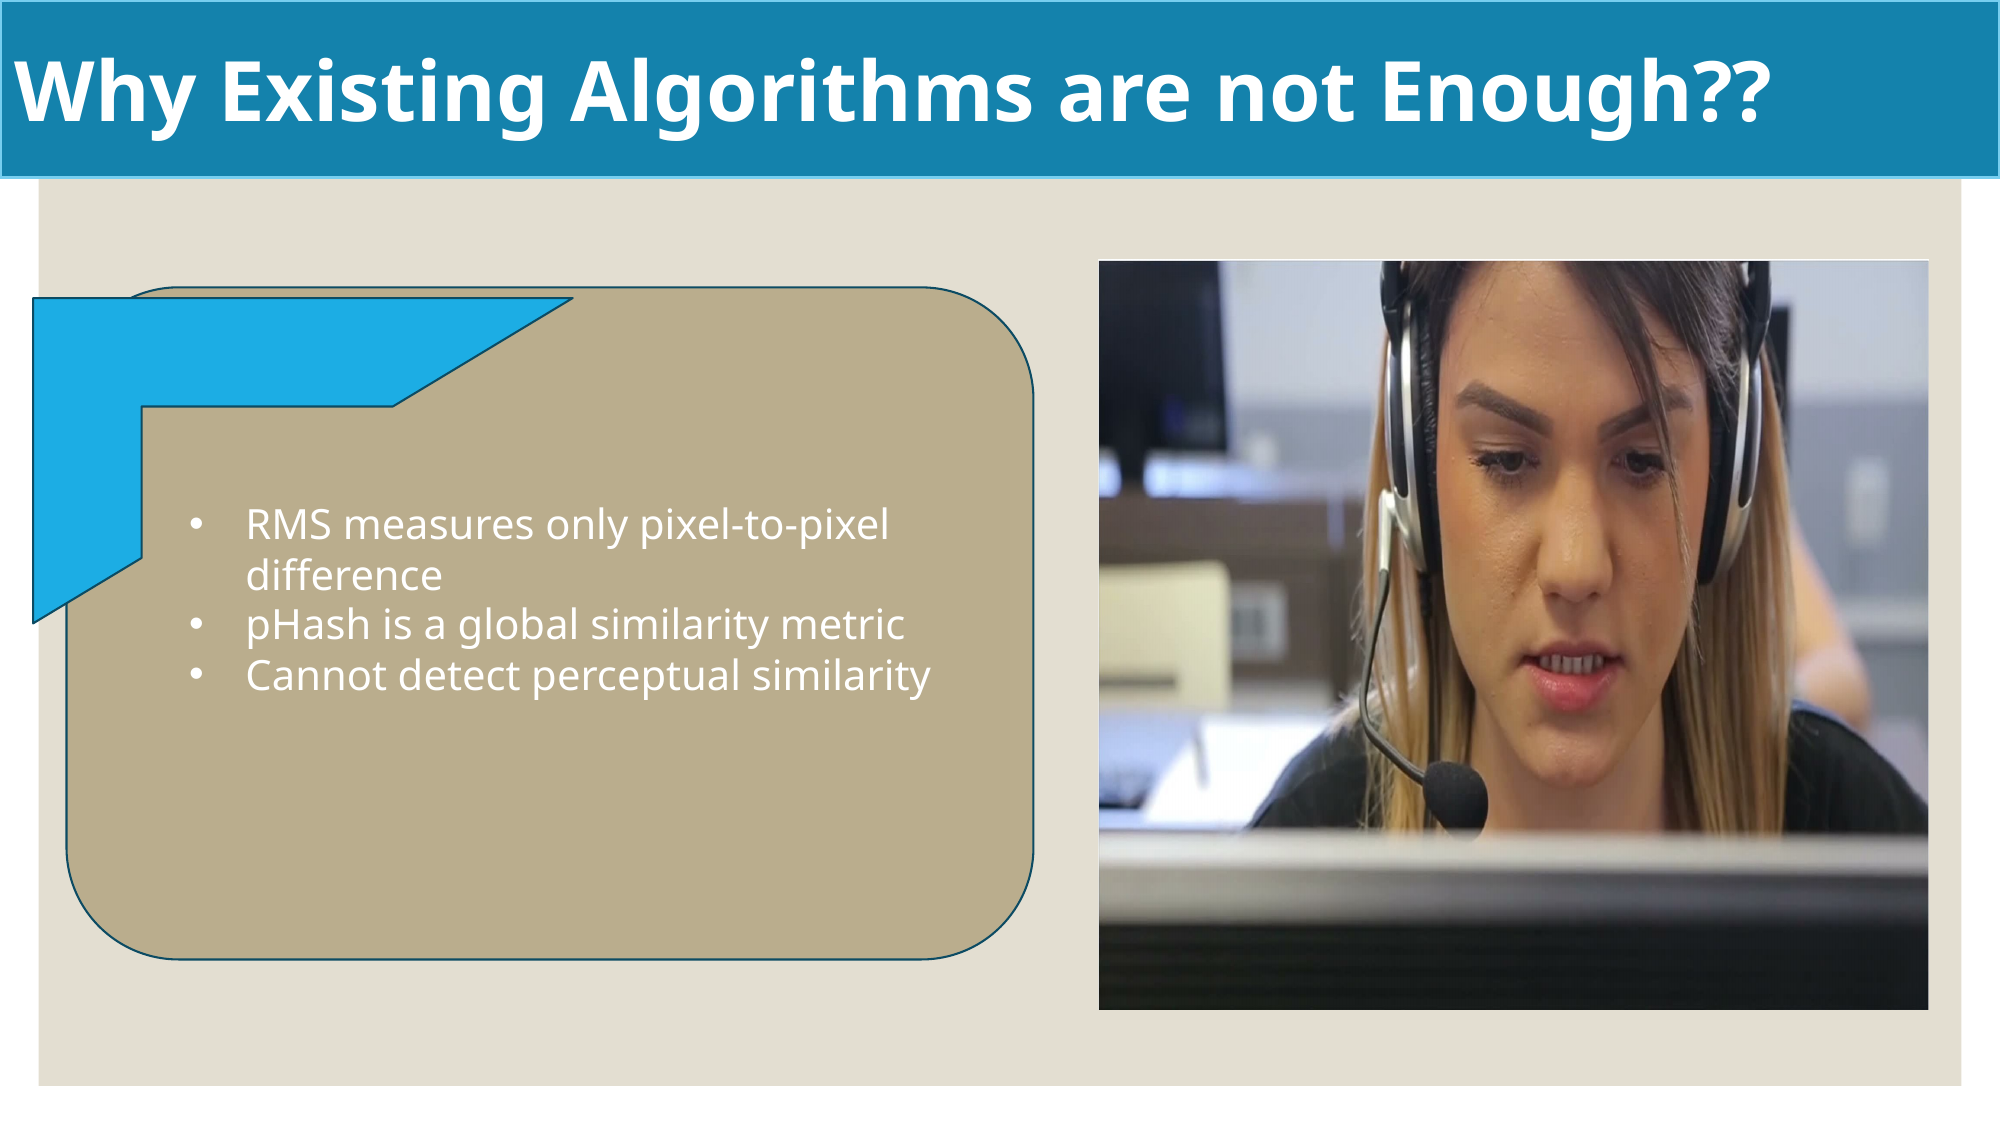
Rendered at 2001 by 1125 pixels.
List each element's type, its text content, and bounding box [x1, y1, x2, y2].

text_box RMS measures only pixel-to-pixel difference pHash is a global similarity metric Cannot detect perceptual similarity [65, 286, 1035, 961]
text_box [32, 297, 574, 625]
text_box Why Existing Algorithms are not Enough?? [0, 0, 2000, 179]
picture [1098, 259, 1929, 1010]
